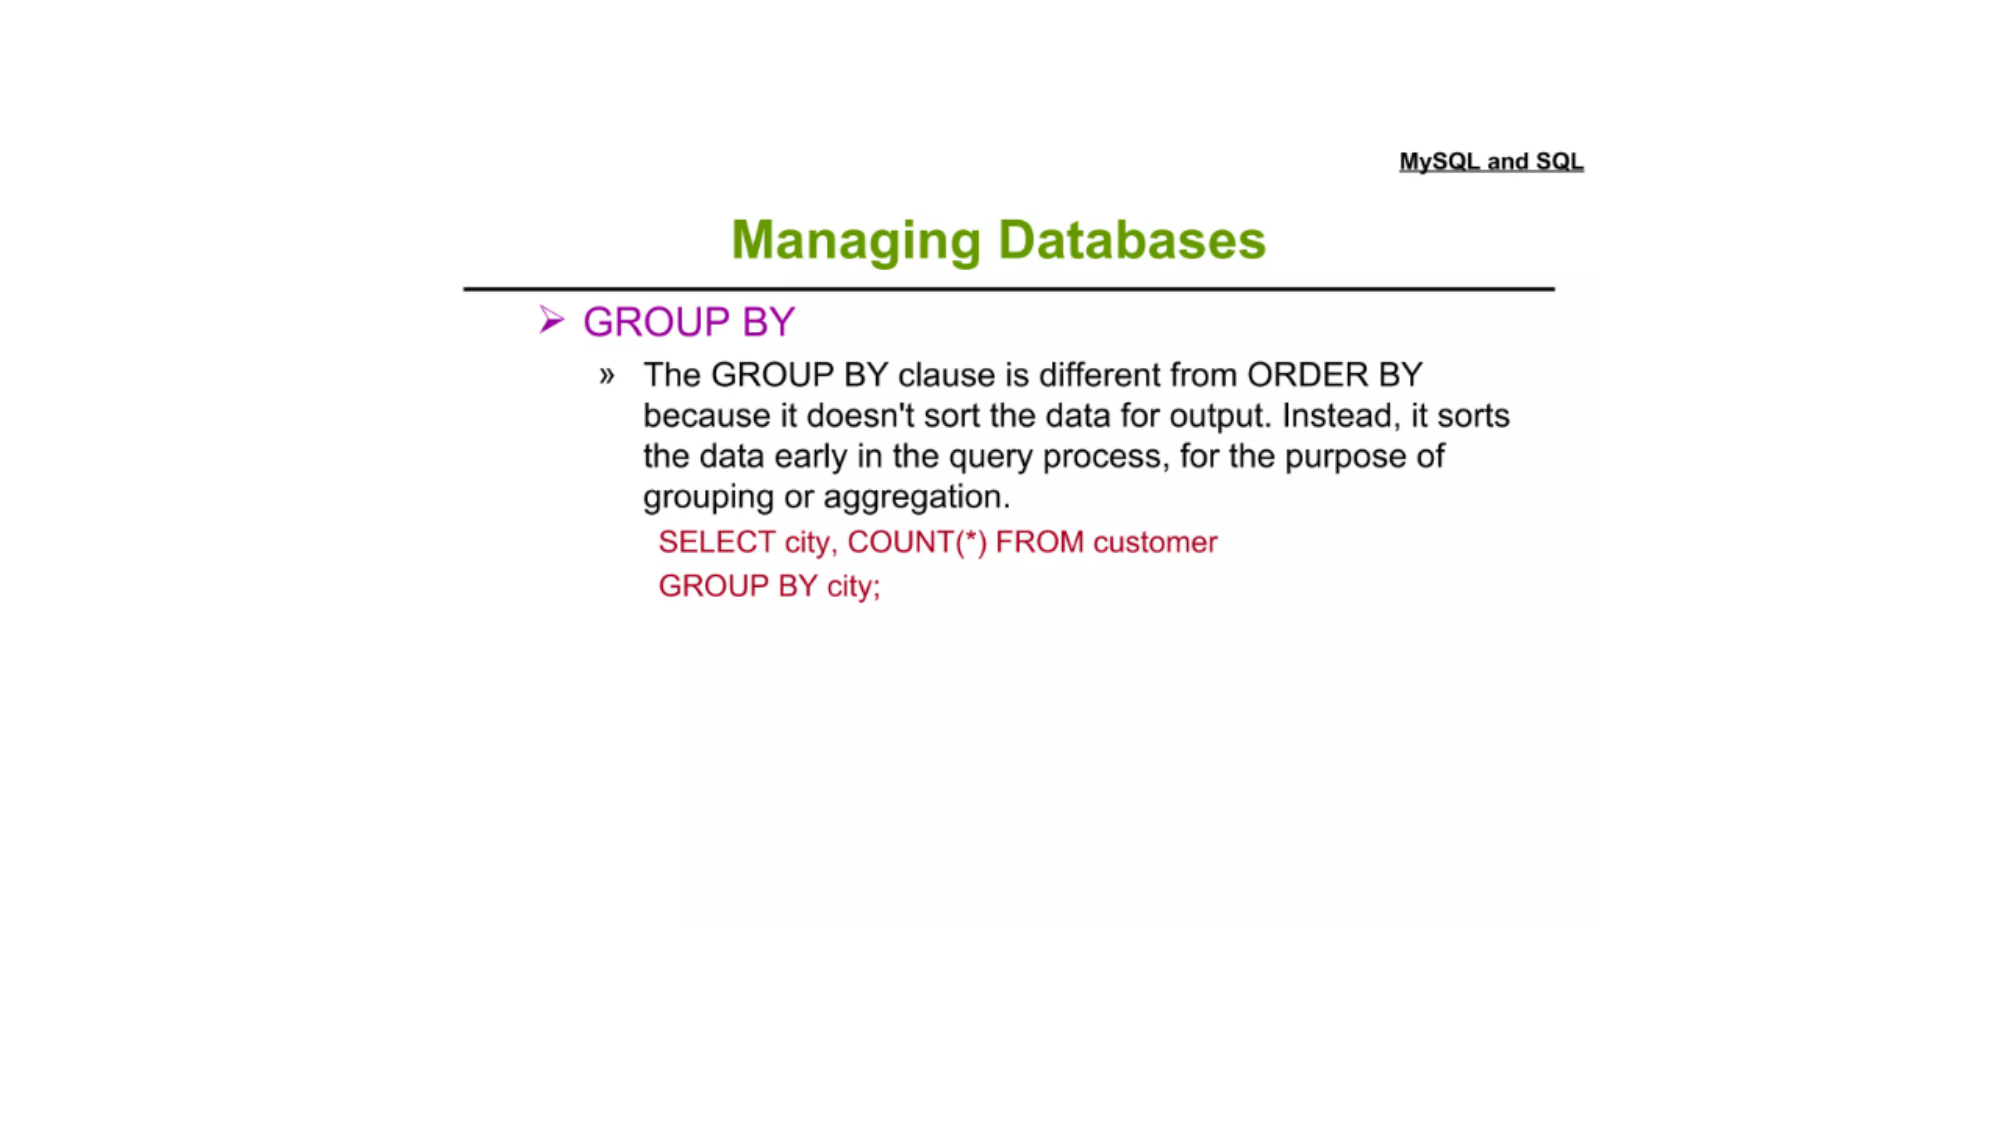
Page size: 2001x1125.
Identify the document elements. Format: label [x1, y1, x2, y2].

picture [406, 128, 1601, 926]
